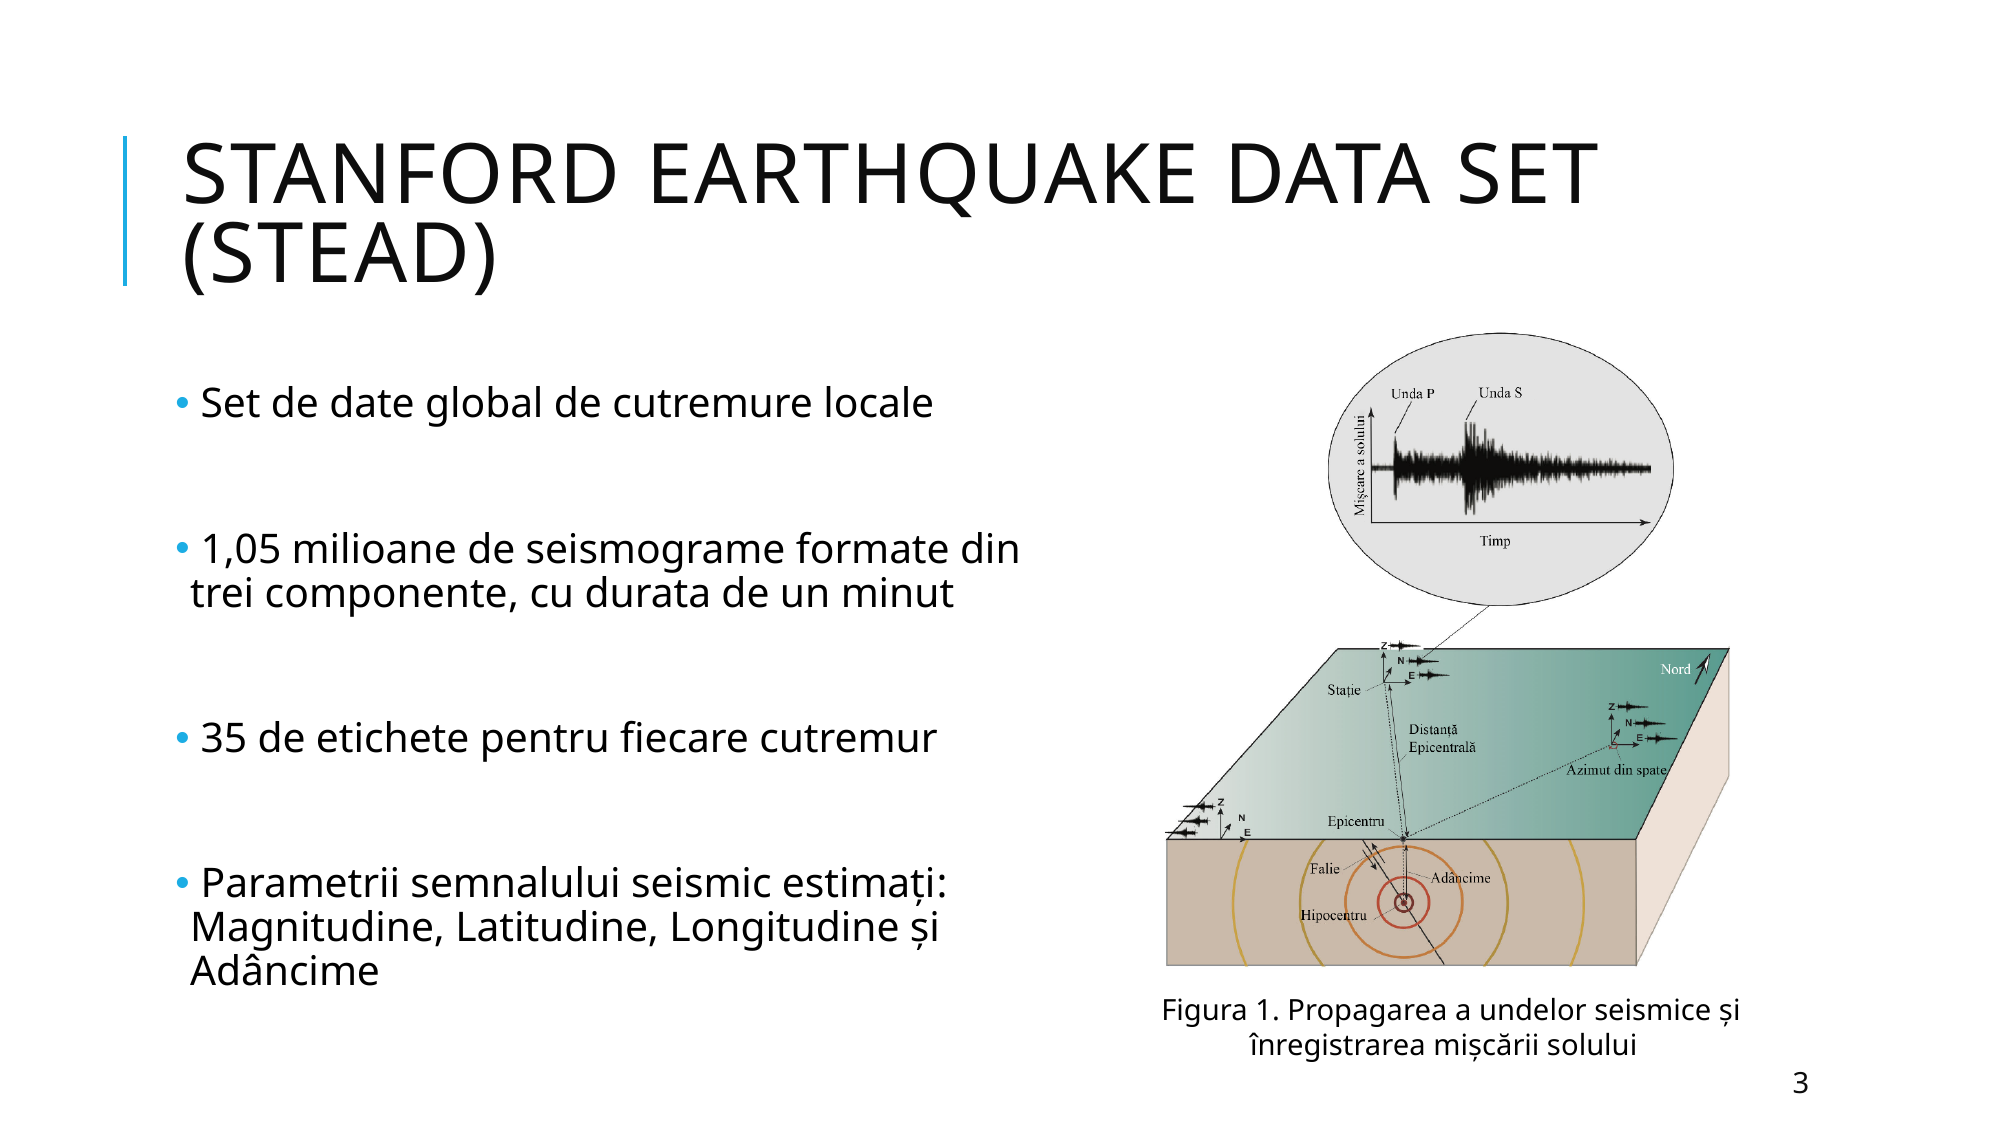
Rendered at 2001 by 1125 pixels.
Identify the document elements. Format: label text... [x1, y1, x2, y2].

title STanford EArthquake Data set (STEAD) [168, 96, 1903, 342]
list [1156, 323, 1746, 985]
list Set de date global de cutremure locale 1,05 milioane de seismograme formate din trei componente, cu durata de un minut 35 de etichete pentru fiecare cutremur Parametrii semnalului seismic estimați: Magnitudine, Latitudine, Longitudine și Adâncime [168, 375, 1035, 1035]
text_box Figura 1. Propagarea a undelor seismice și înregistrarea mișcării solului [1142, 983, 1761, 1069]
slide_number 3 [1777, 1061, 1938, 1107]
